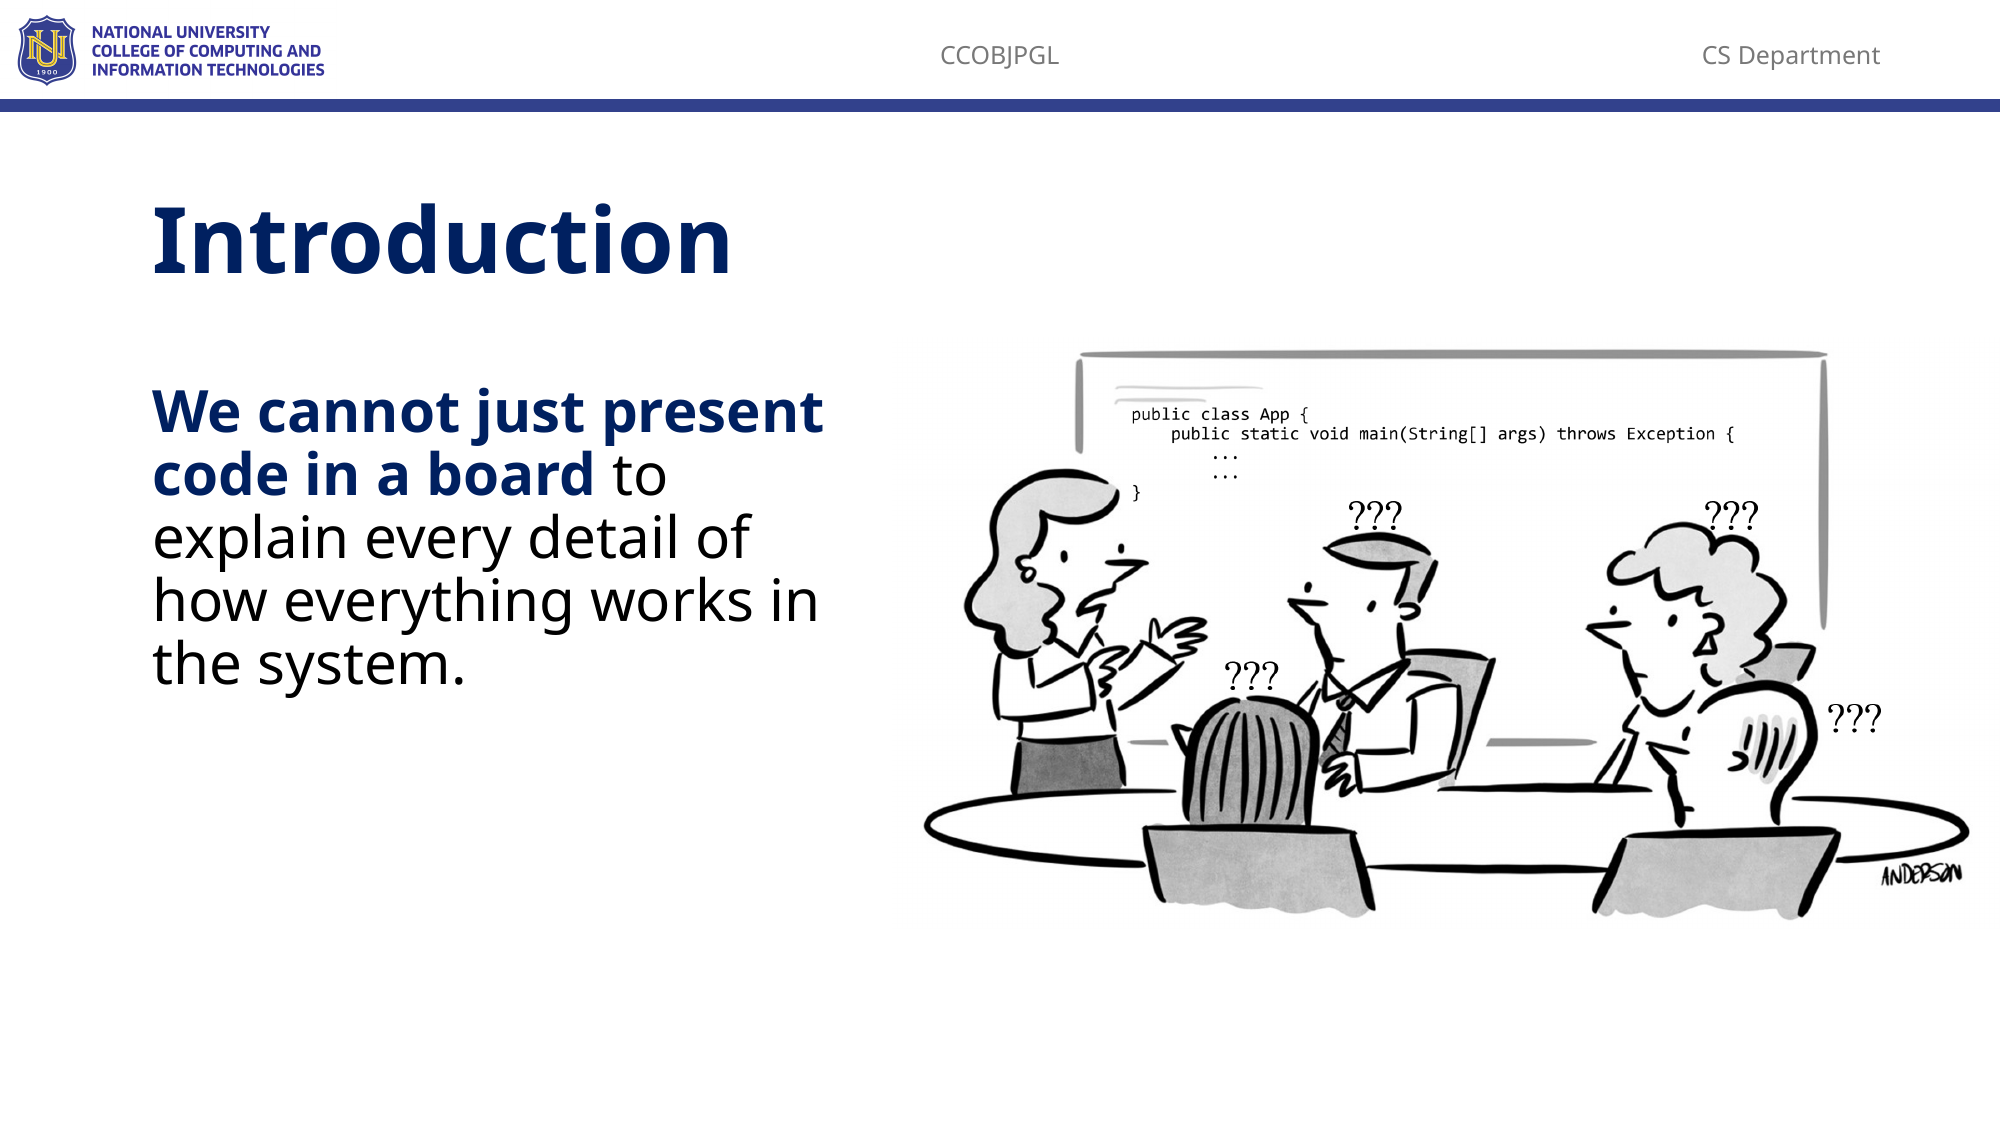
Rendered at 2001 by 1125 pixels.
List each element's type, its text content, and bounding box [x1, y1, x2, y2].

title Introduction [137, 135, 1863, 353]
text_box We cannot just present code in a board to explain every detail of how everything works in the system. [137, 375, 881, 1089]
picture [892, 337, 2000, 929]
picture [0, 0, 337, 99]
